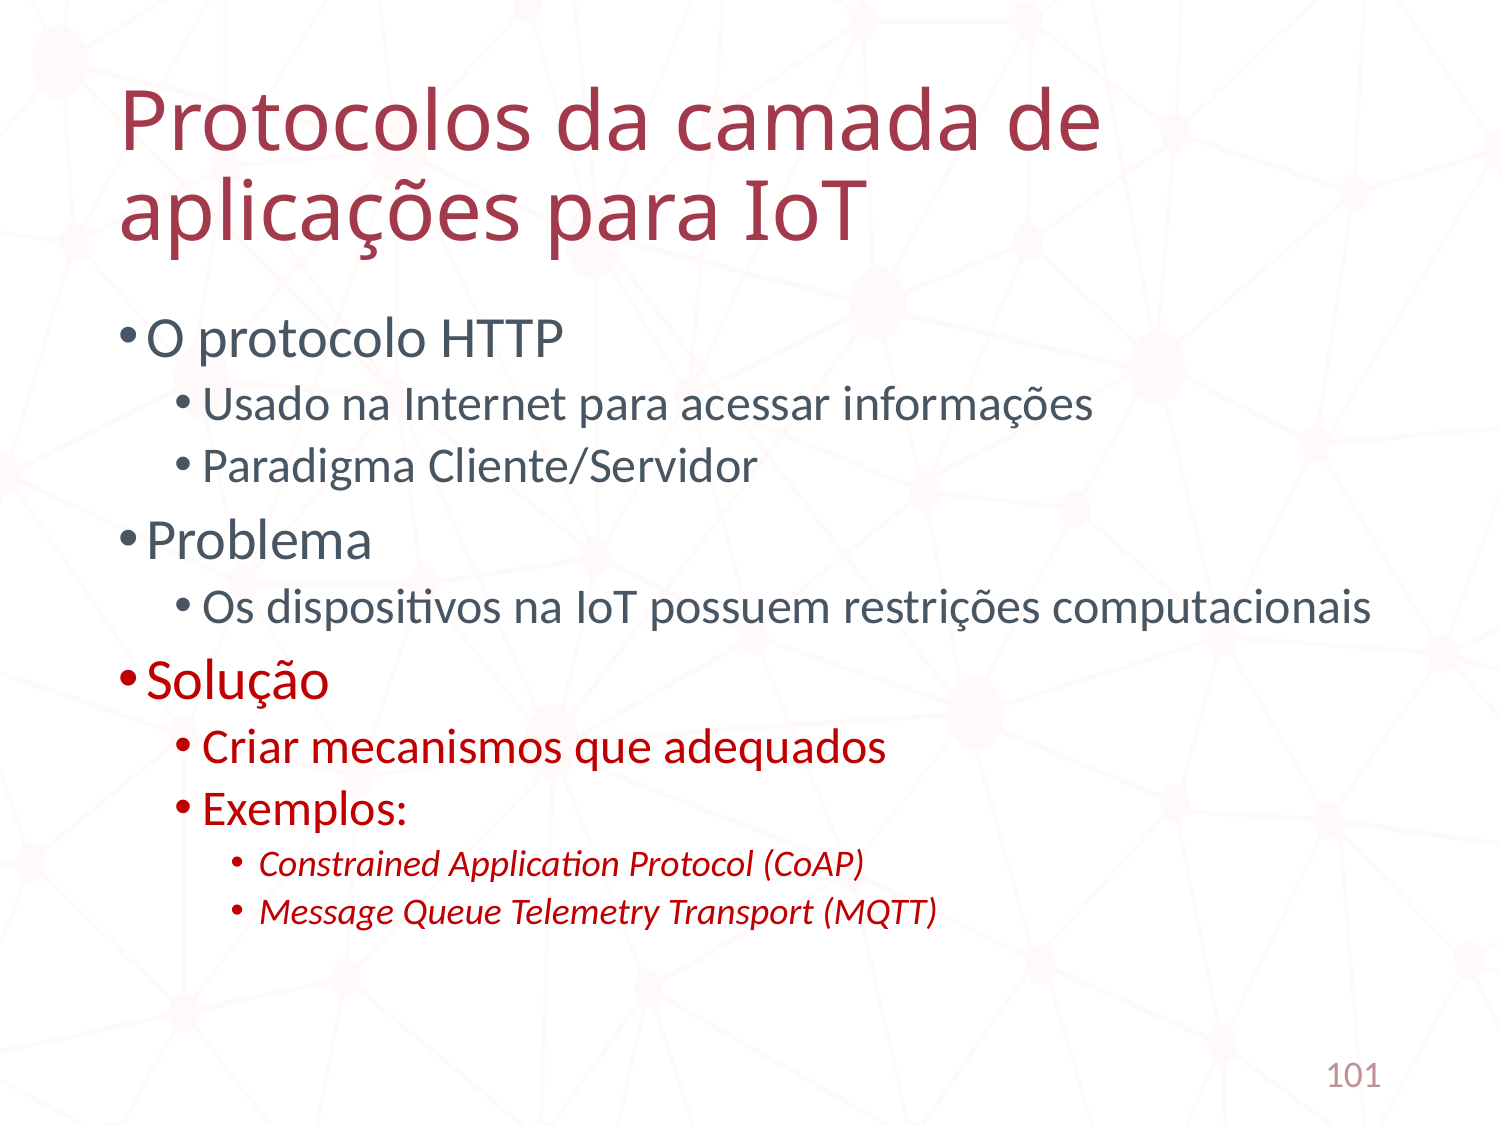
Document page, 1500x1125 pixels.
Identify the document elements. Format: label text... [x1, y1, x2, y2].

text_box [738, 262, 1463, 1005]
list O protocolo HTTP Usado na Internet para acessar informações Paradigma Cliente/Servidor Problema Os dispositivos na IoT possuem restrições computacionais Solução Criar mecanismos que adequados Exemplos: Constrained Application Protocol (CoAP) Message Queue Telemetry Transport (MQTT) [103, 299, 1397, 1014]
slide_number 101 [1059, 1042, 1397, 1103]
title Protocolos da camada de aplicações para IoT [103, 59, 1397, 278]
